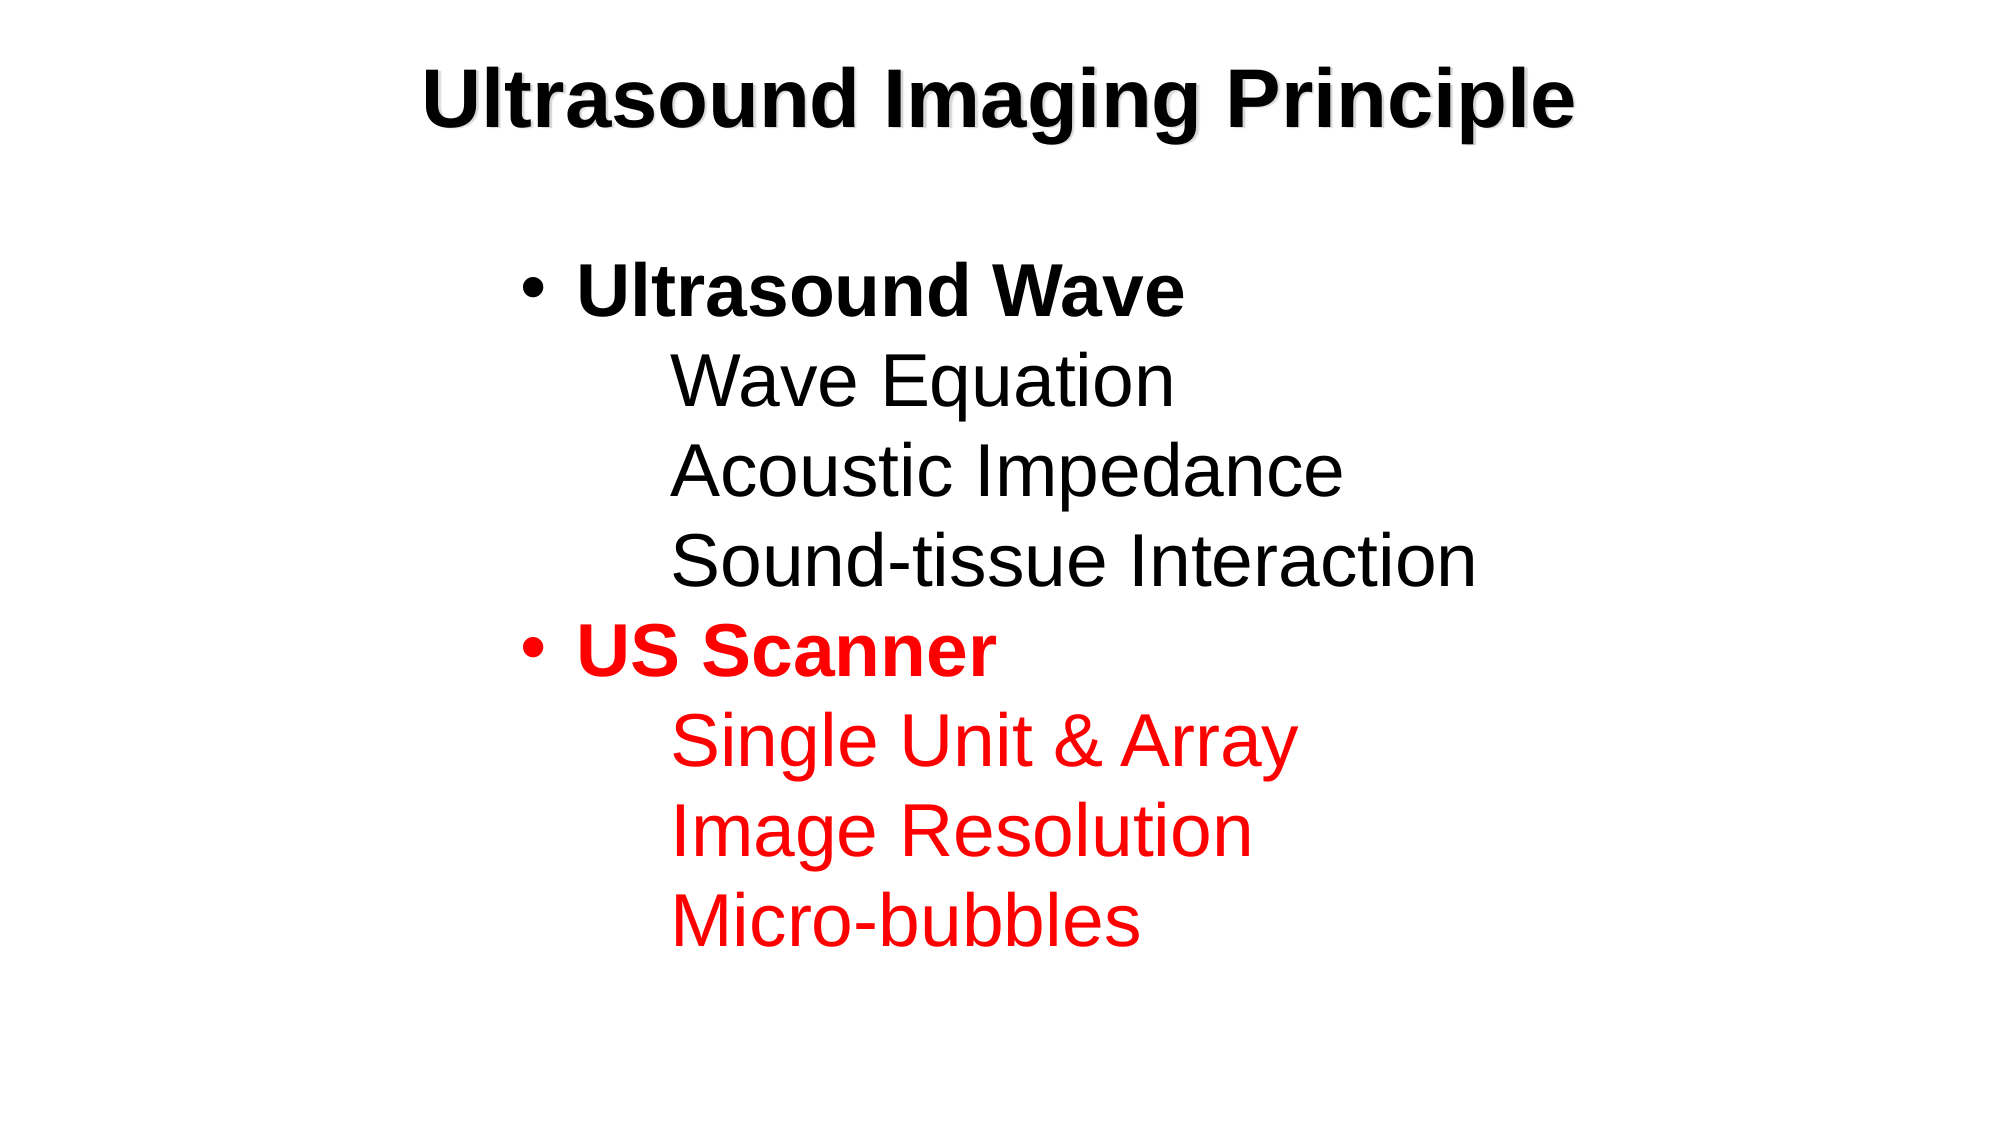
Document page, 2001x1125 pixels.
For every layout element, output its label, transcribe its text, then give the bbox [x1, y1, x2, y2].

title Ultrasound Imaging Principle [33, 24, 1967, 163]
text_box Ultrasound Wave Wave Equation Acoustic Impedance Sound-tissue Interaction US Scanner Single Unit & Array Image Resolution Micro-bubbles [505, 234, 1495, 970]
